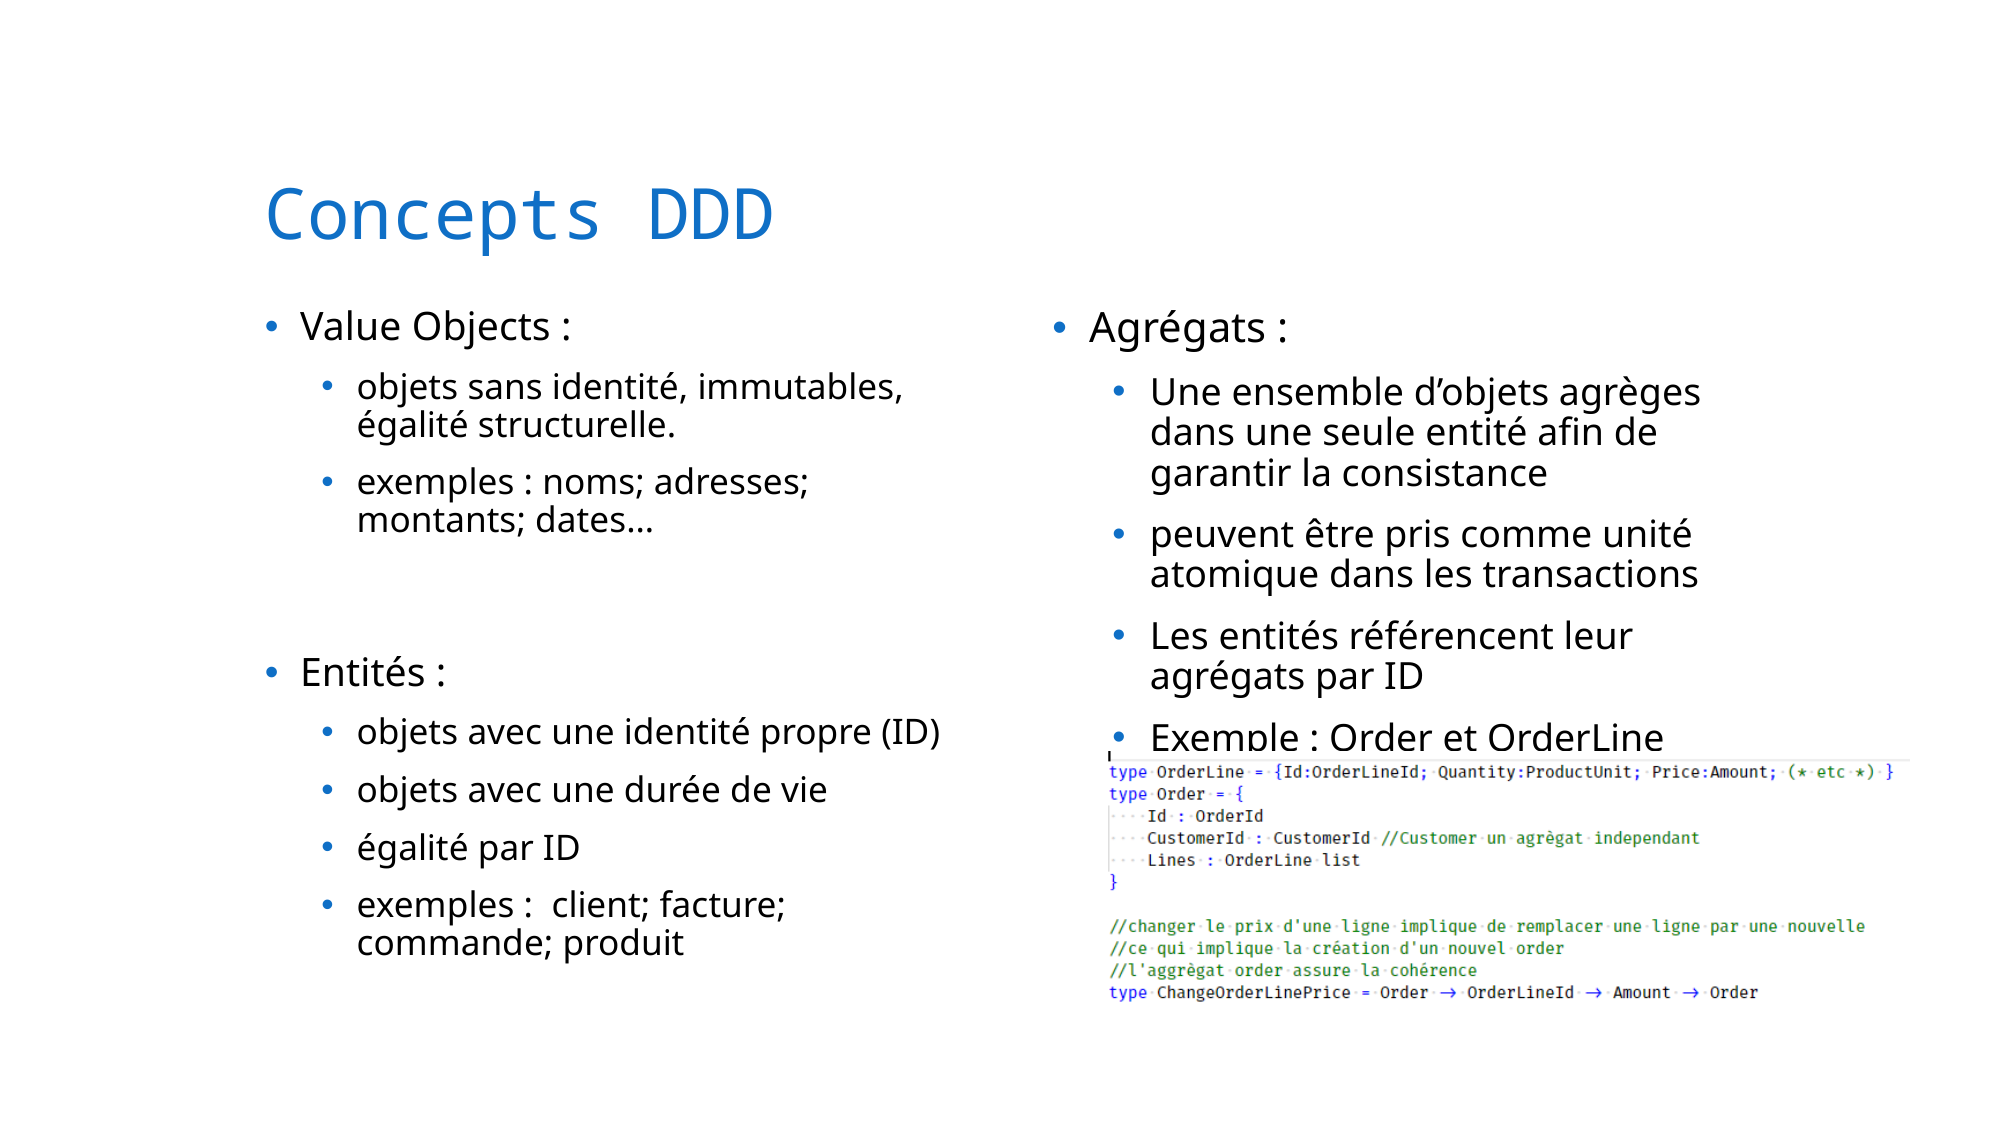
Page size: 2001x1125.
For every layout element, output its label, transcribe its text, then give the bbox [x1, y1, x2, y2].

list Agrégats : Une ensemble d’objets agrèges dans une seule entité afin de garantir la consistance peuvent être pris comme unité atomique dans les transactions Les entités référencent leur agrégats par ID Exemple : Order et OrderLine [1037, 299, 1750, 1000]
list Value Objects : objets sans identité, immutables, égalité structurelle. exemples : noms; adresses; montants; dates… Entités : objets avec une identité propre (ID) objets avec une durée de vie égalité par ID exemples : client; facture; commande; produit [249, 299, 963, 1000]
picture [1106, 751, 1910, 1004]
title Concepts DDD [249, 75, 1750, 263]
